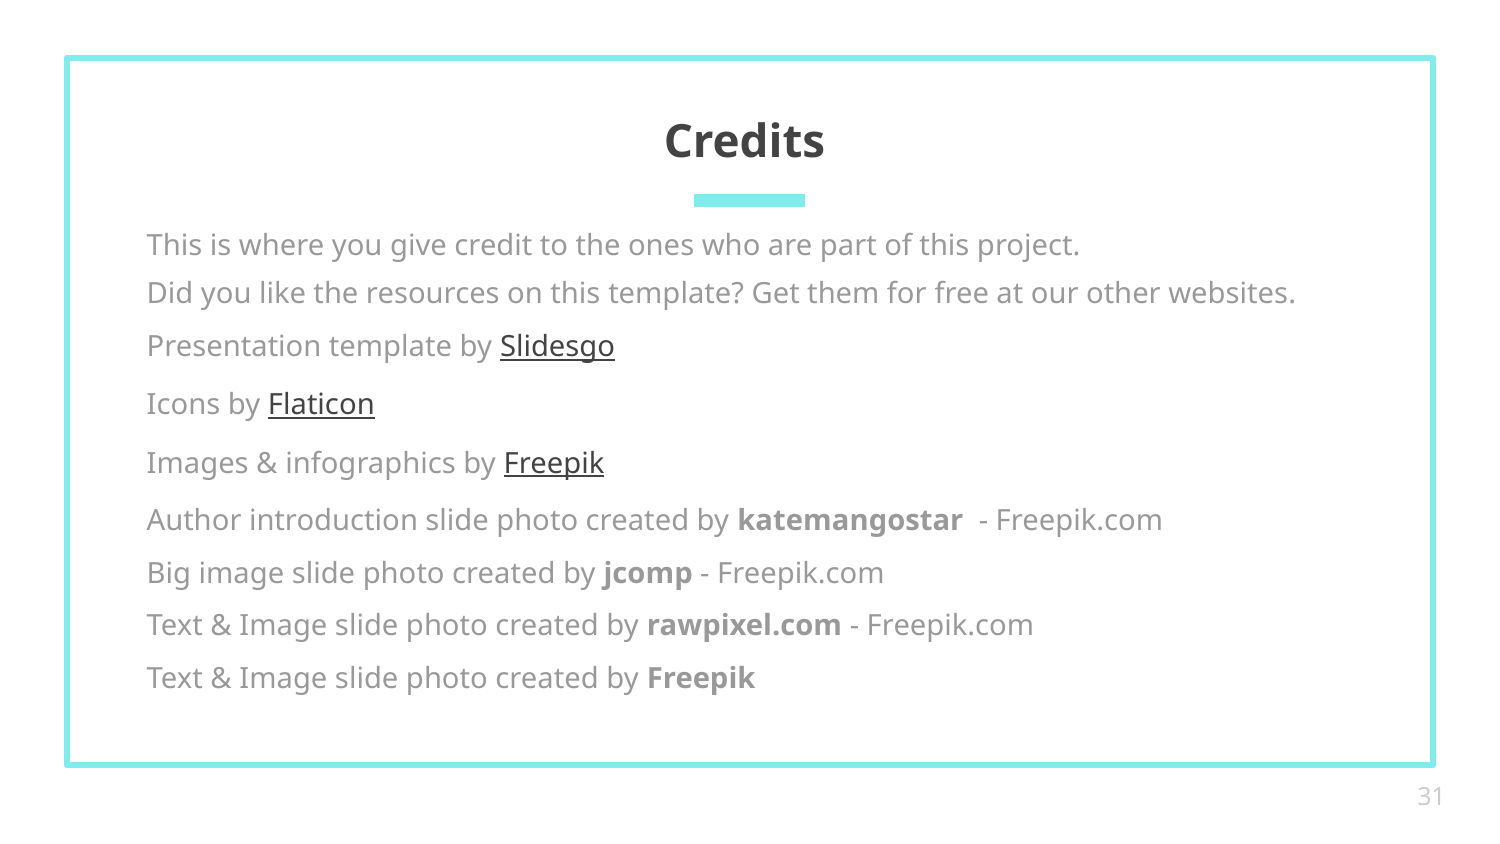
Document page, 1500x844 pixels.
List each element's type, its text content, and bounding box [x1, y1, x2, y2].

list This is where you give credit to the ones who are part of this project. Did you like the resources on this template? Get them for free at our other websites. Presentation template by Slidesgo Icons by Flaticon Images & infographics by Freepik Author introduction slide photo created by katemangostar - Freepik.com Big image slide photo created by jcomp - Freepik.com Text & Image slide photo created by rawpixel.com - Freepik.com Text & Image slide photo created by Freepik [131, 211, 1369, 729]
title Credits [457, 97, 1032, 183]
slide_number ‹#› [1402, 764, 1493, 830]
